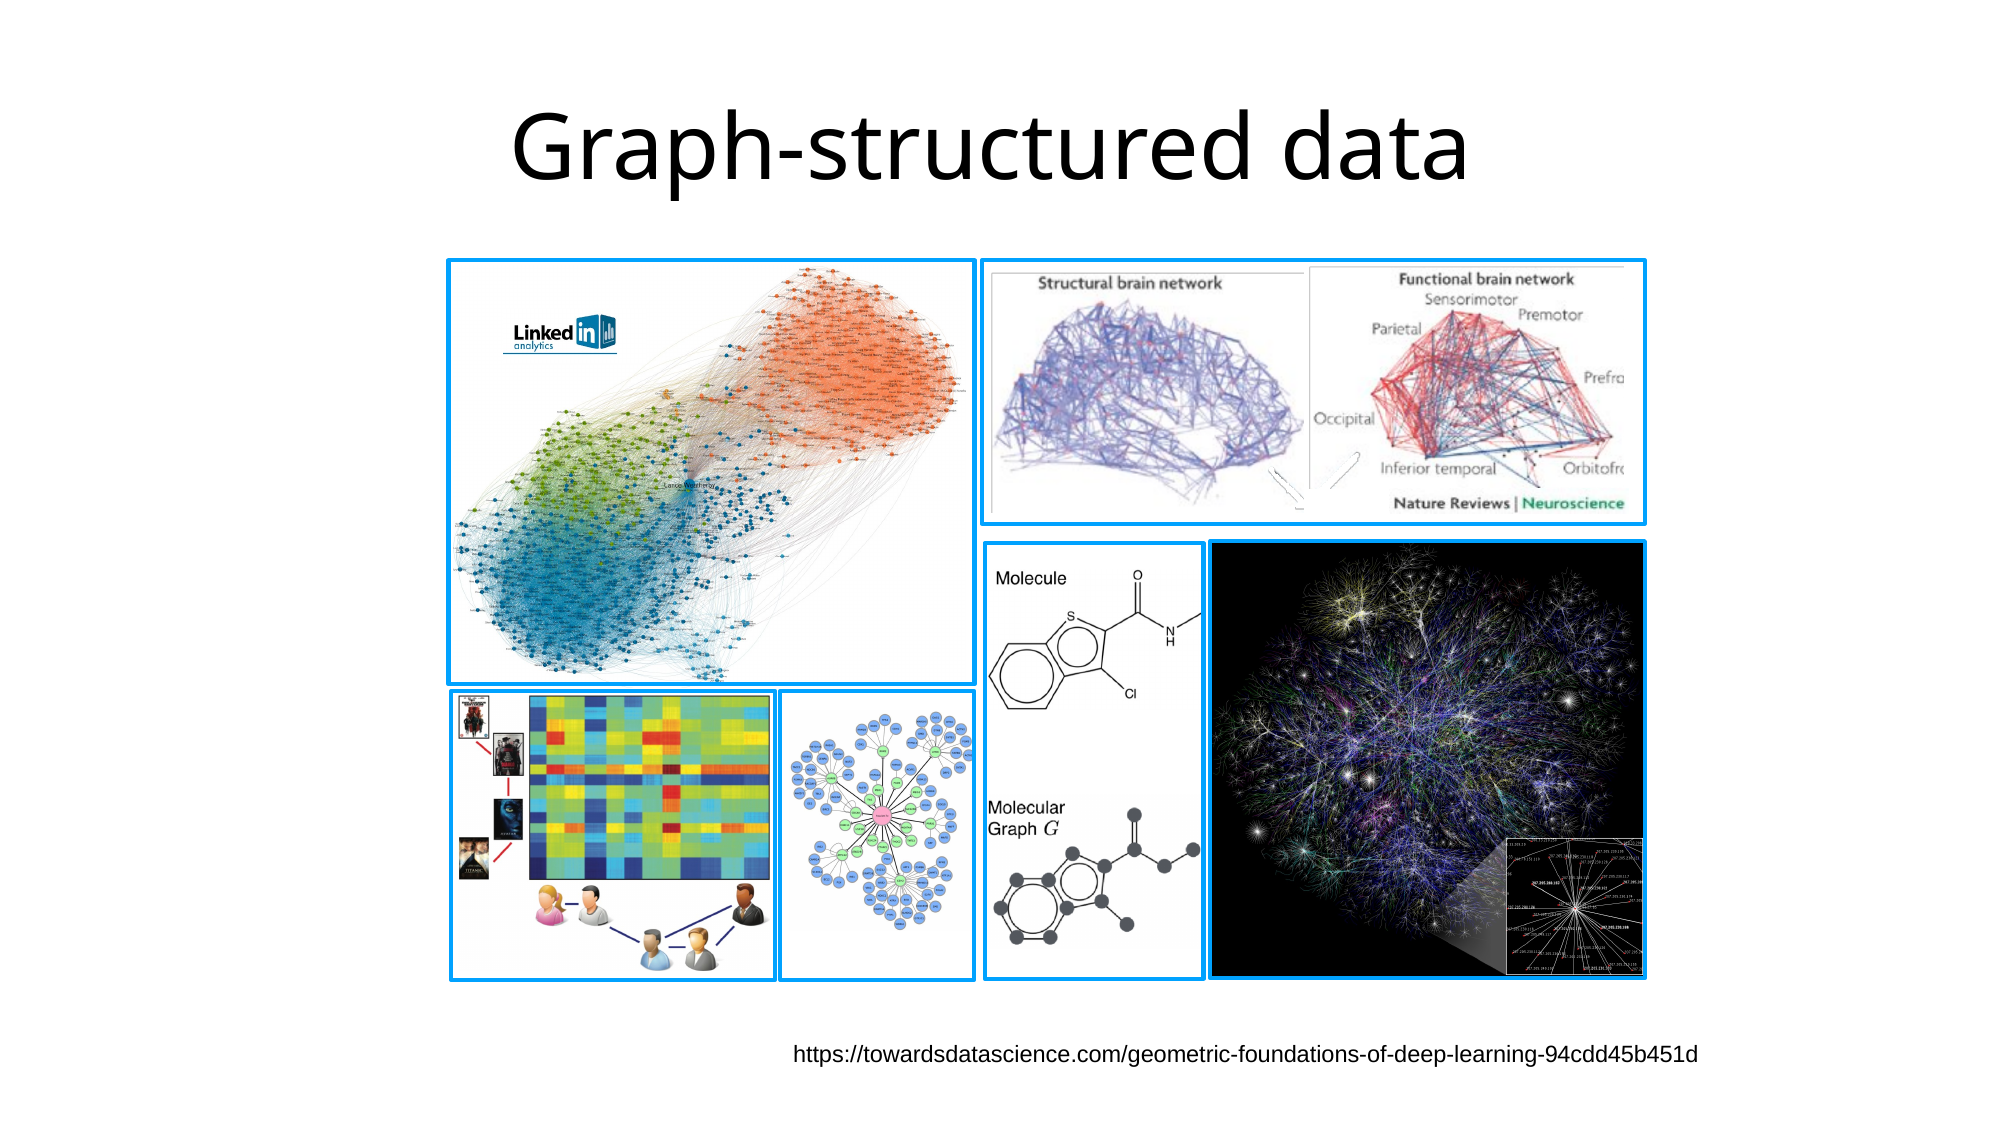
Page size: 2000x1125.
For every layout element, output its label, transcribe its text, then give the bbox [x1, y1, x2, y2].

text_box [447, 258, 1647, 982]
text_box https://towardsdatascience.com/geometric-foundations-of-deep-learning-94cdd45b451d [791, 1037, 1721, 1068]
title Graph-structured data [346, 0, 1559, 238]
